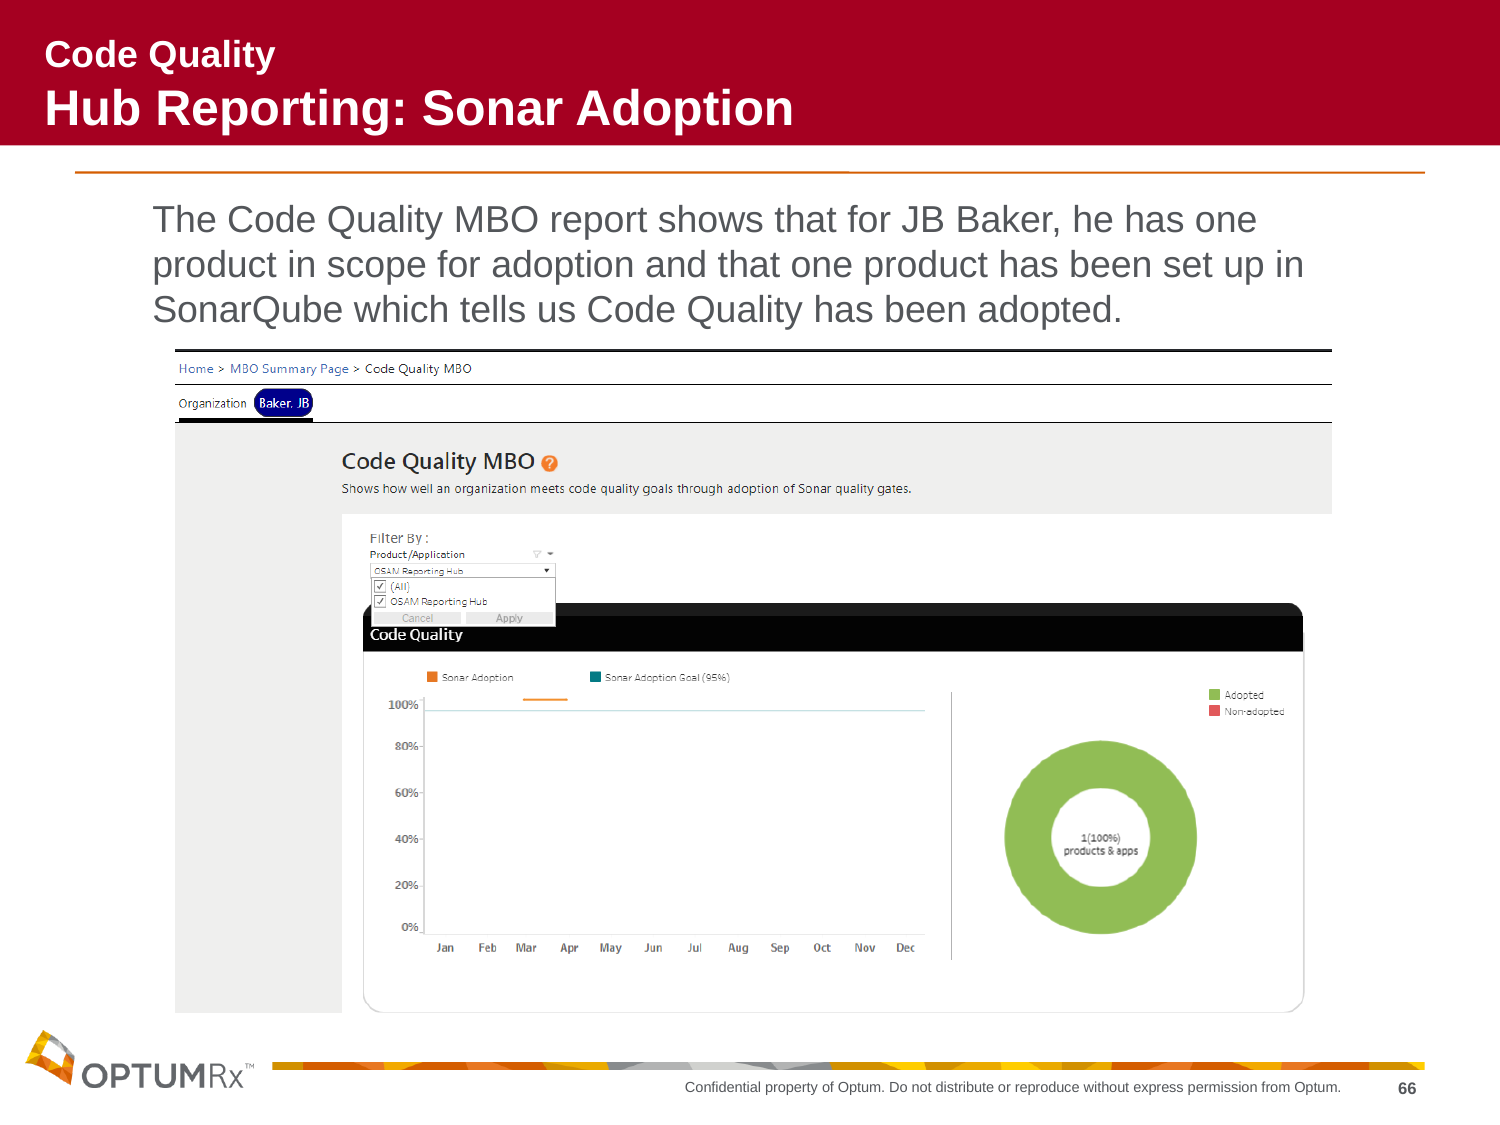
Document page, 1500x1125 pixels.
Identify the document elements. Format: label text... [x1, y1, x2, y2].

title Code Quality Hub Reporting: Sonar Adoption [44, 12, 1394, 136]
picture [175, 349, 1333, 1014]
text_box The Code Quality MBO report shows that for JB Baker, he has one product in scope for adoption and that one product has been set up in SonarQube which tells us Code Quality has been adopted. [137, 187, 1388, 338]
picture [25, 1030, 254, 1088]
text_box [0, 0, 1500, 146]
picture [273, 1062, 1425, 1070]
